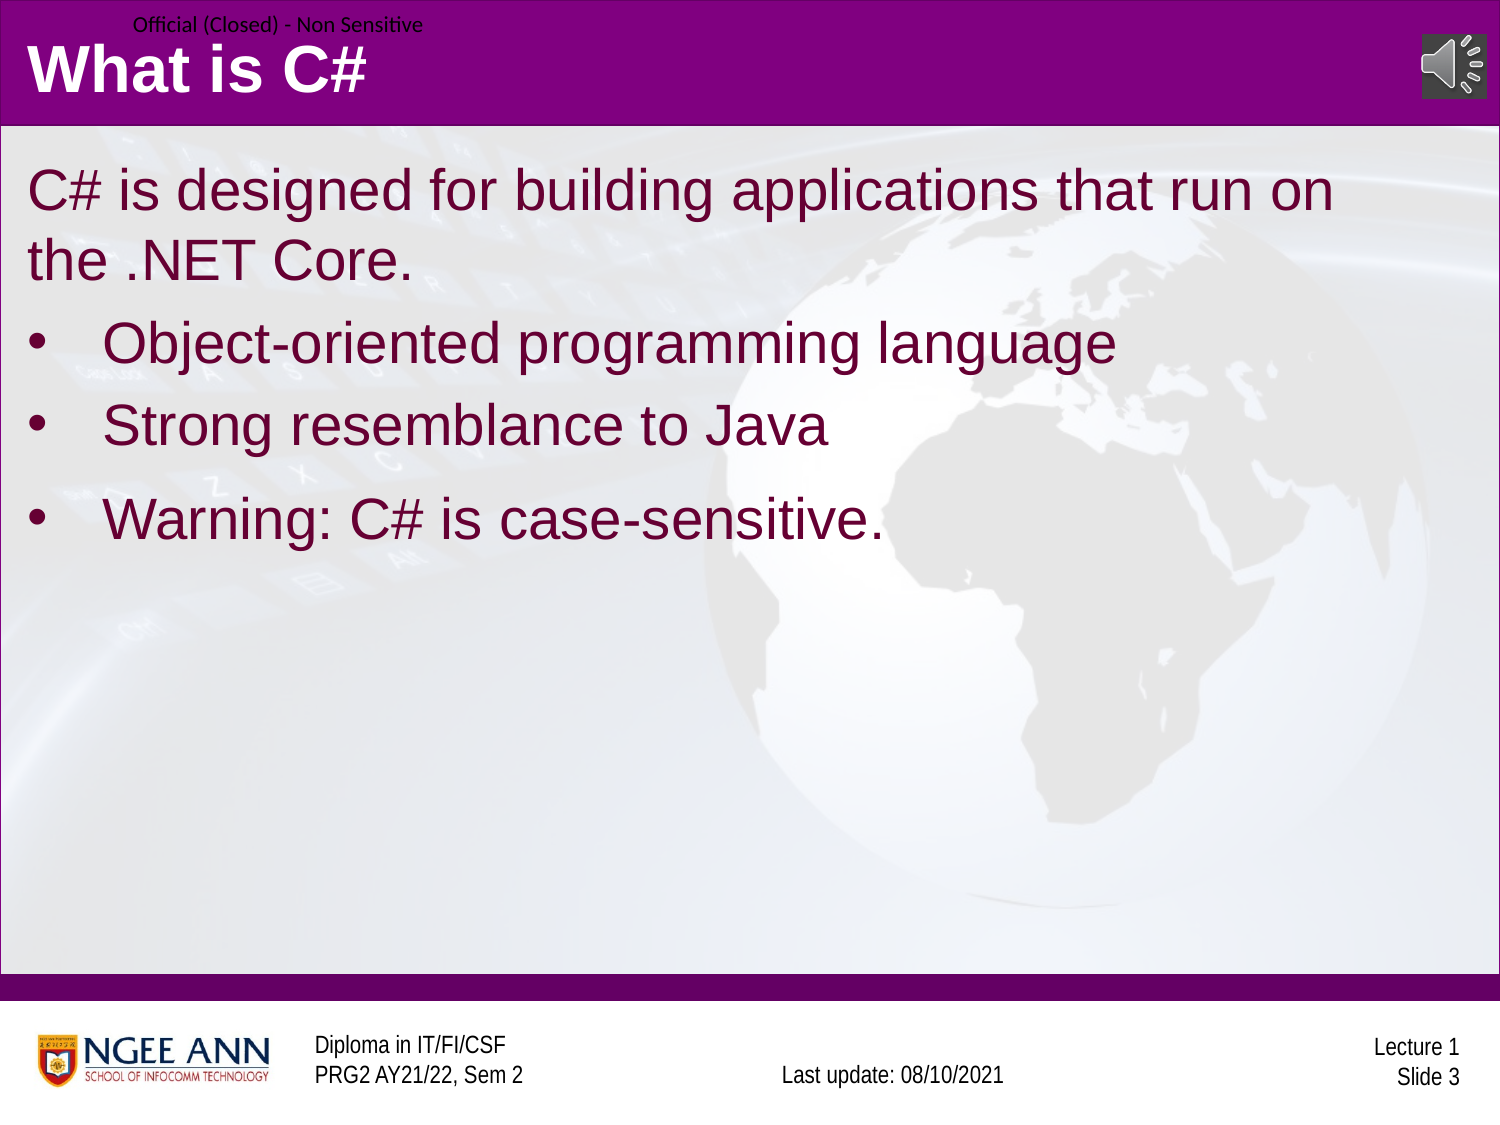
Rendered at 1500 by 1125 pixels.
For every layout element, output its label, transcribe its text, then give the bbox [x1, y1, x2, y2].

picture [12, 1012, 294, 1109]
picture [1420, 32, 1488, 100]
list C# is designed for building applications that run on the .NET Core. Object-oriented programming language Strong resemblance to Java Warning: C# is case-sensitive. [12, 144, 1488, 963]
title What is C# [12, 19, 1488, 113]
